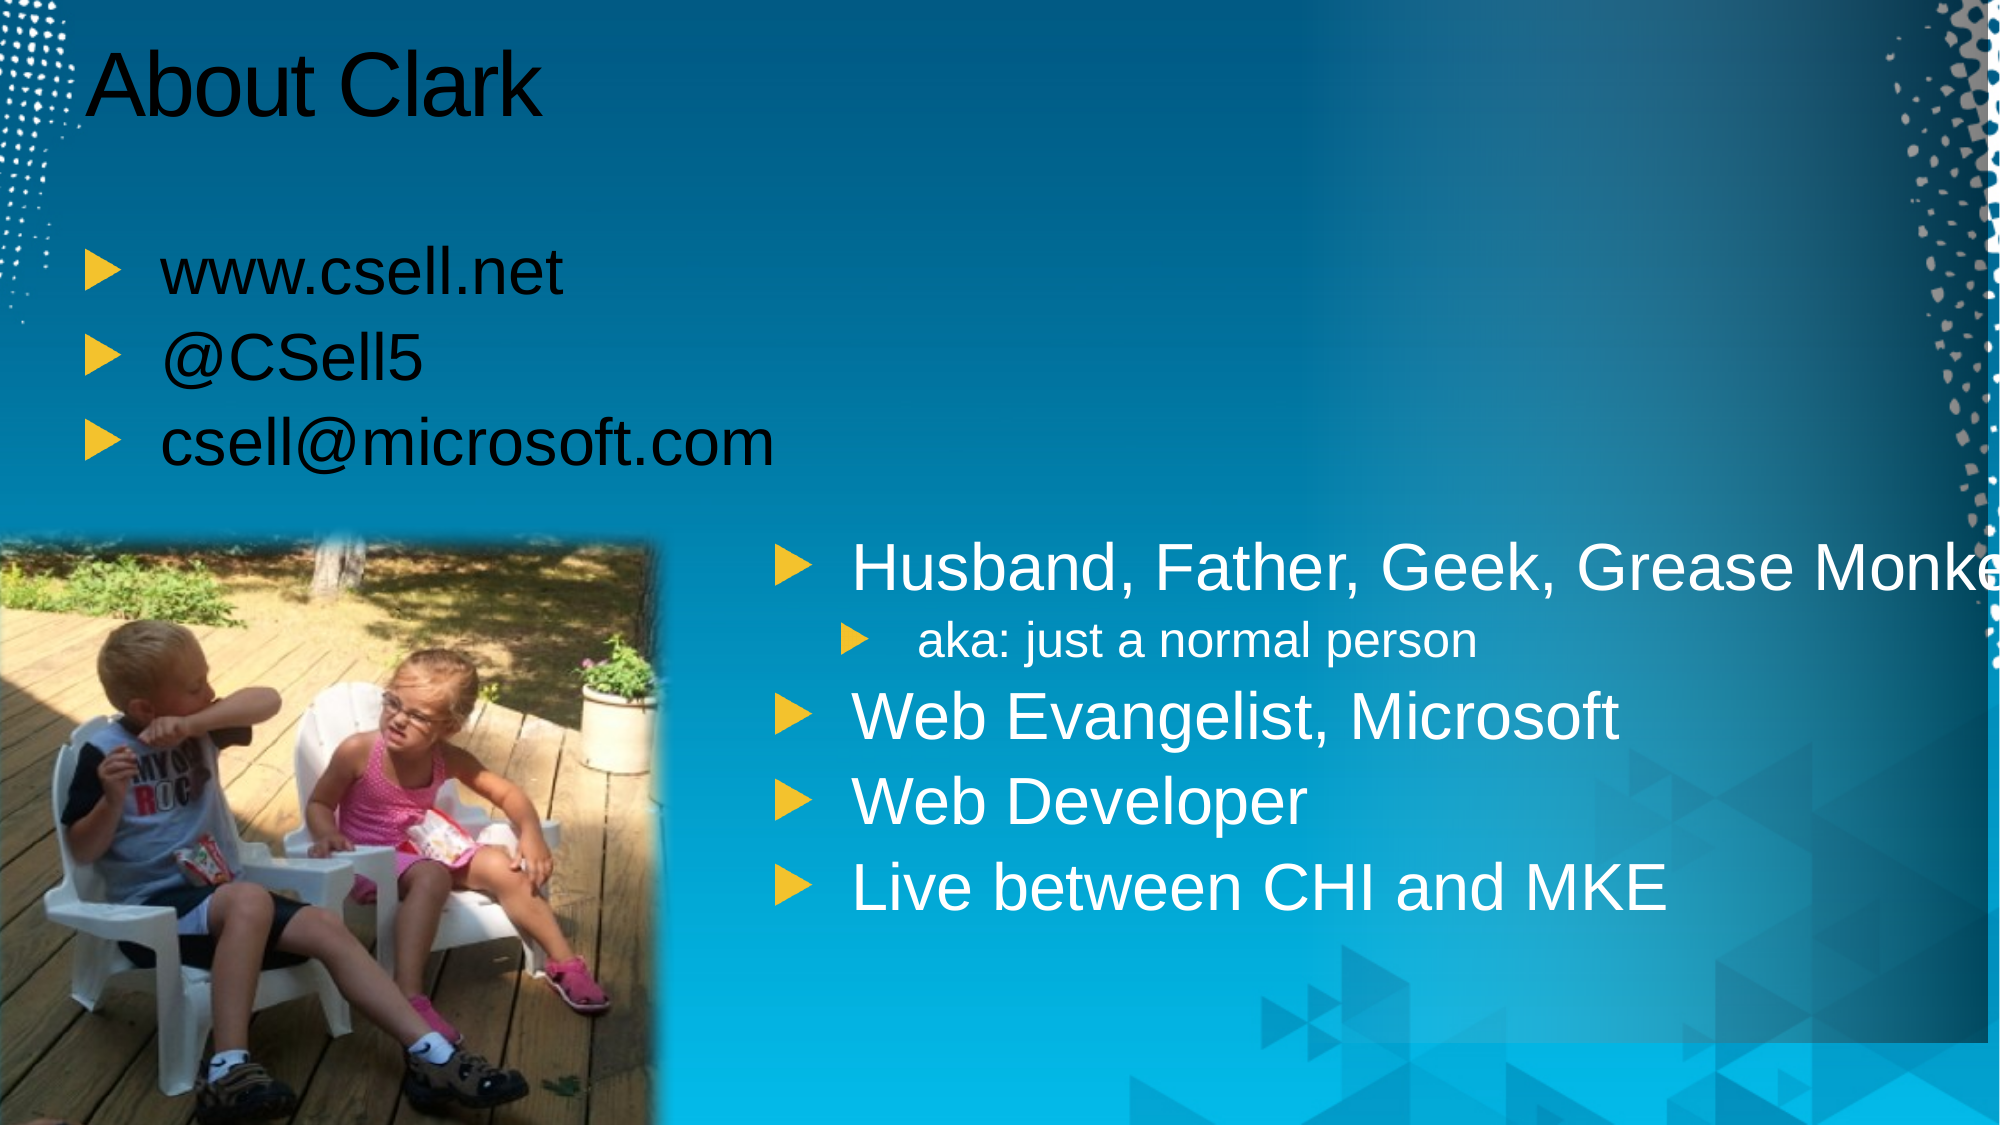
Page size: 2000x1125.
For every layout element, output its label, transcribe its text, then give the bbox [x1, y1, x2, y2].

picture [17, 129, 23, 136]
picture [48, 2, 56, 9]
picture [776, 780, 810, 819]
picture [56, 48, 63, 55]
picture [1990, 80, 2000, 203]
picture [28, 43, 35, 53]
picture [30, 28, 38, 37]
picture [1994, 373, 2000, 383]
picture [776, 545, 810, 584]
picture [27, 57, 34, 66]
picture [11, 55, 18, 63]
picture [38, 74, 45, 80]
picture [11, 70, 17, 78]
picture [776, 694, 810, 733]
text_box [1292, 0, 1990, 525]
picture [34, 102, 42, 111]
picture [46, 17, 54, 24]
picture [1990, 31, 2000, 74]
picture [0, 531, 669, 1125]
picture [19, 0, 29, 6]
picture [1994, 268, 2000, 283]
picture [35, 88, 42, 95]
picture [2, 25, 8, 33]
picture [776, 865, 810, 904]
picture [1994, 323, 2000, 330]
picture [86, 420, 119, 459]
picture [1991, 426, 2000, 433]
picture [86, 250, 119, 289]
picture [1990, 214, 2000, 253]
picture [1990, 291, 1995, 299]
picture [44, 45, 49, 53]
text_box Husband, Father, Geek, Grease Monkey aka: just a normal person Web Evangelist, Microsoft Web Developer Live between CHI and MKE [760, 525, 2000, 1088]
picture [33, 117, 40, 124]
picture [31, 15, 39, 23]
picture [86, 335, 119, 374]
picture [33, 0, 42, 8]
list www.csell.net @CSell5 csell@microsoft.com [85, 237, 1914, 488]
picture [1990, 476, 1997, 485]
picture [44, 31, 52, 39]
picture [24, 73, 32, 78]
picture [58, 33, 65, 41]
picture [1990, 0, 2000, 22]
picture [17, 27, 23, 34]
title About Clark [85, 37, 1914, 140]
picture [13, 41, 21, 48]
picture [842, 624, 867, 653]
